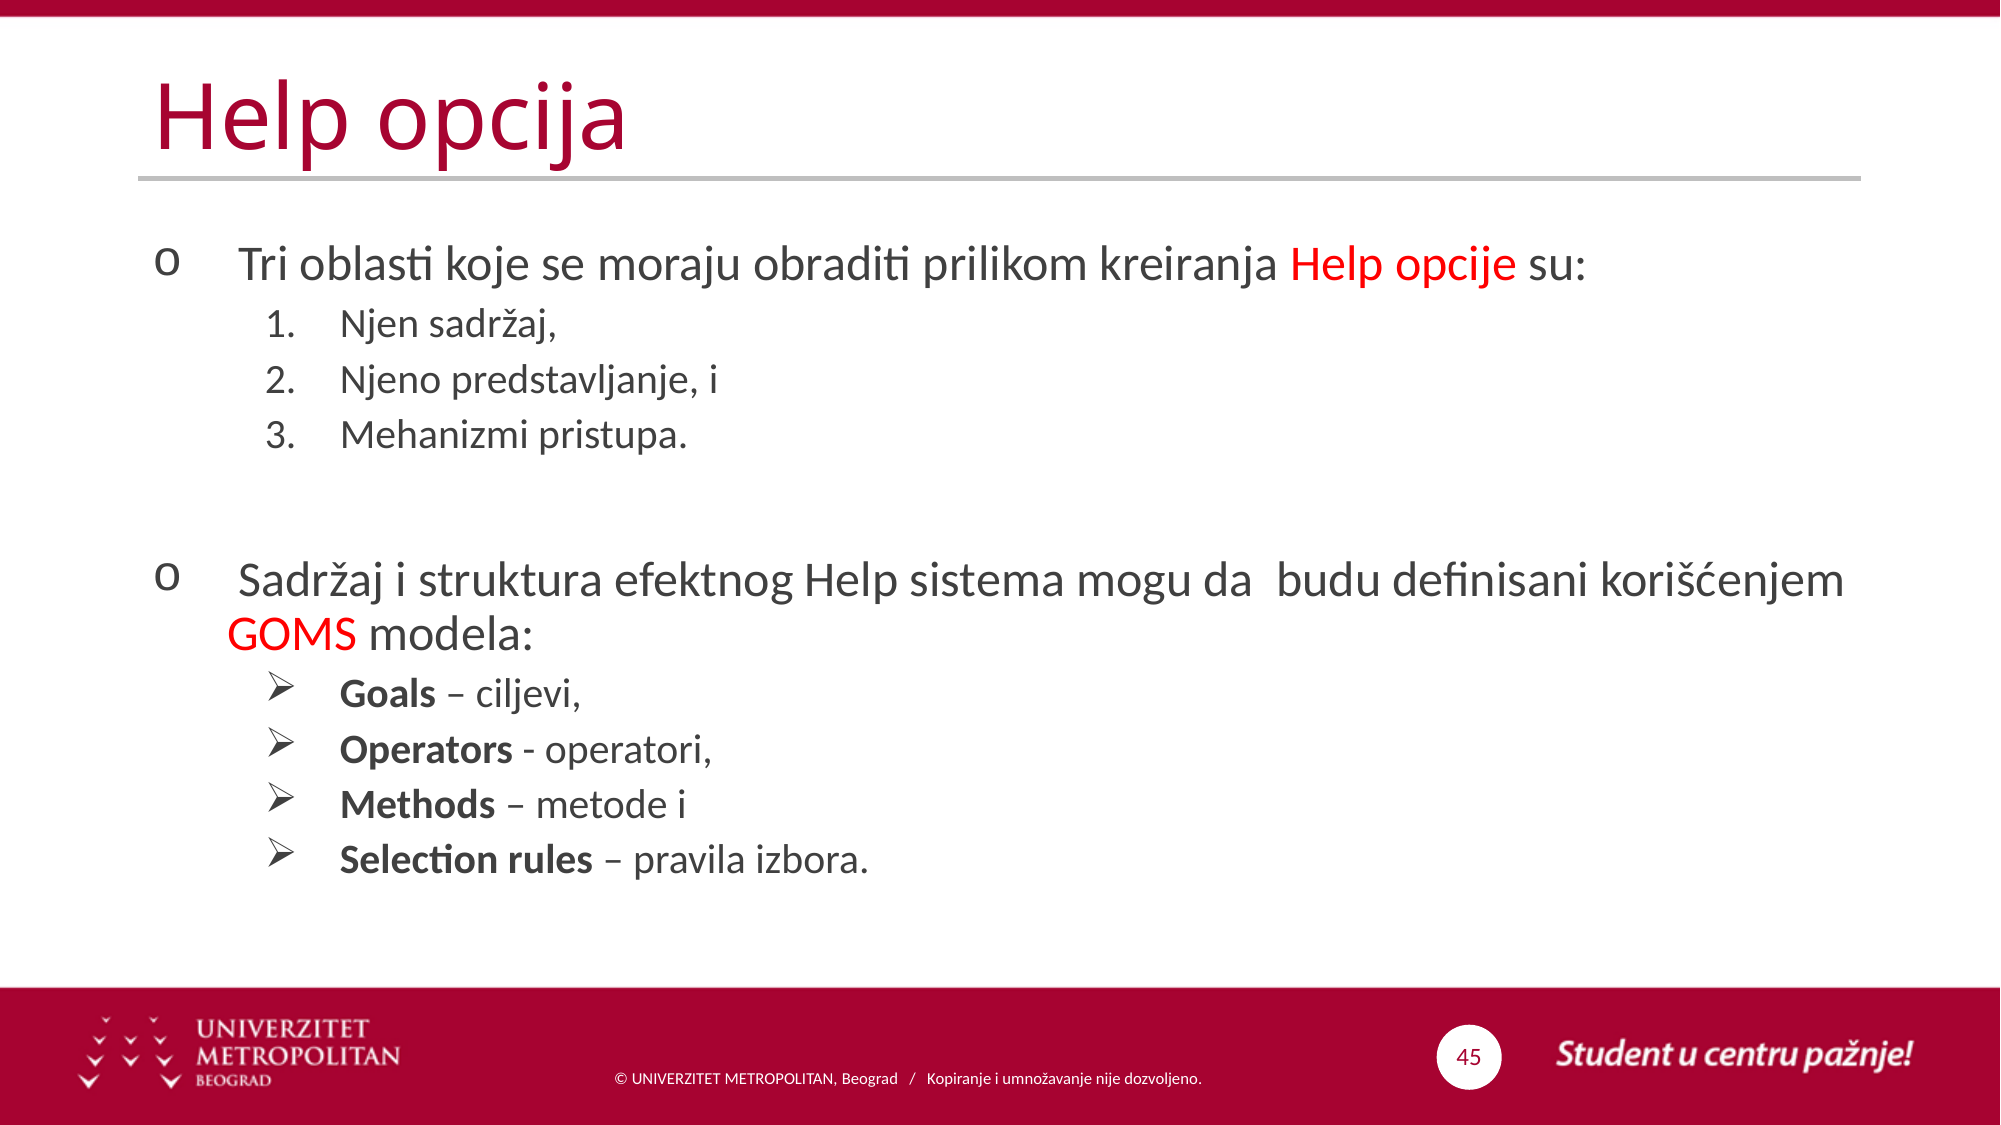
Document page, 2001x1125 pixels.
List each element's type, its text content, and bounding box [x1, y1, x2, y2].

list Tri oblasti koje se moraju obraditi prilikom kreiranja Help opcije su: Njen sadržaj, Njeno predstavljanje, i Mehanizmi pristupa. Sadržaj i struktura efektnog Help sistema mogu da budu definisani korišćenjem GOMS modela: Goals – ciljevi, Operators - operatori, Methods – metode i Selection rules – pravila izbora. [137, 230, 1863, 944]
picture [0, 0, 2000, 1125]
title Help opcija [137, 63, 1863, 202]
